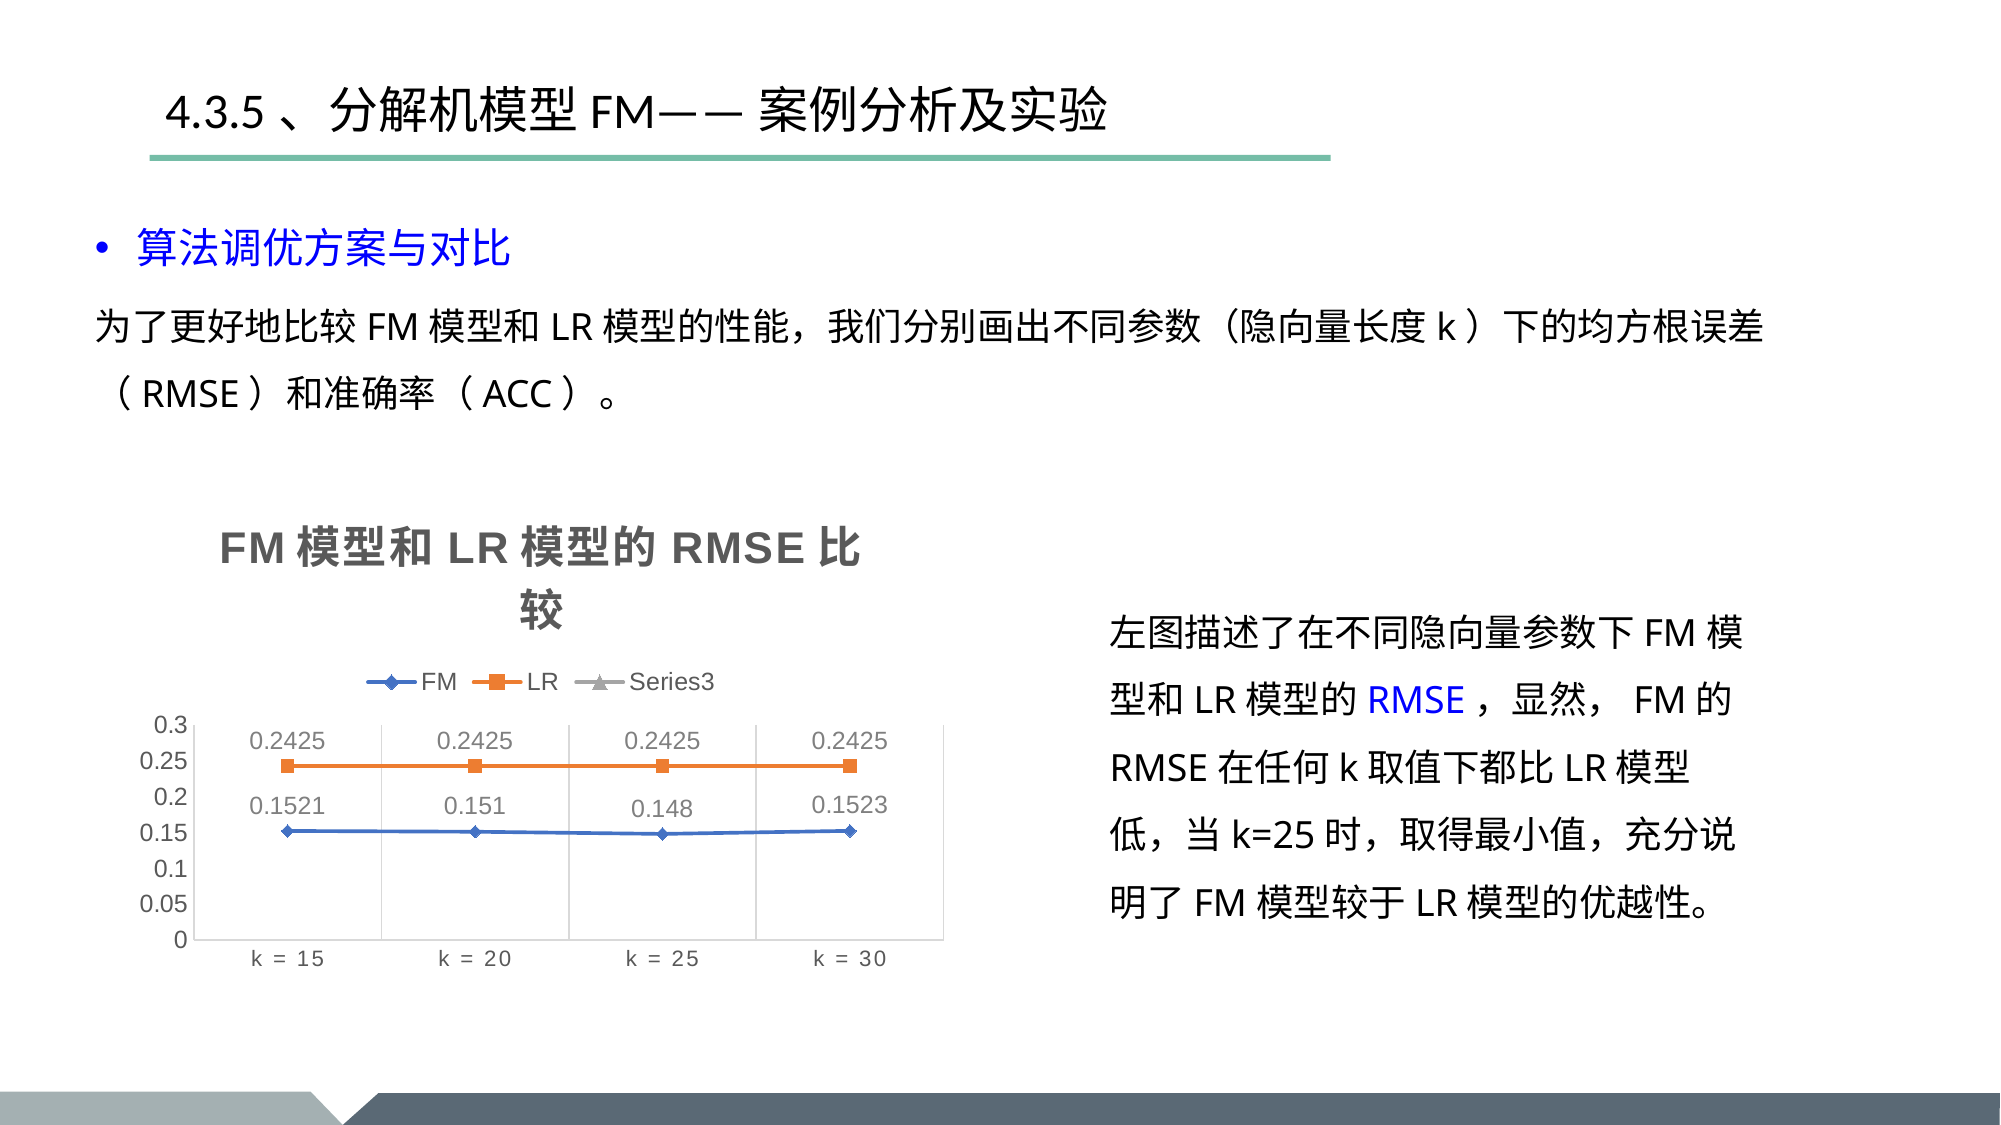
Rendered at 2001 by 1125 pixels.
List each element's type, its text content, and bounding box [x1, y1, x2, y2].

title 4.3.5、分解机模型FM——案例分析及实验 [157, 28, 1332, 159]
list 算法调优方案与对比 为了更好地比较FM模型和LR模型的性能，我们分别画出不同参数（隐向量长度k）下的均方根误差（RMSE）和准确率（ACC）。 [86, 188, 1895, 1033]
chart [122, 482, 961, 982]
text_box 左图描述了在不同隐向量参数下FM模型和LR模型的RMSE，显然，FM的RMSE在任何k取值下都比LR模型低，当k=25时，取得最小值，充分说明了FM模型较于LR模型的优越性。 [1094, 578, 1760, 931]
